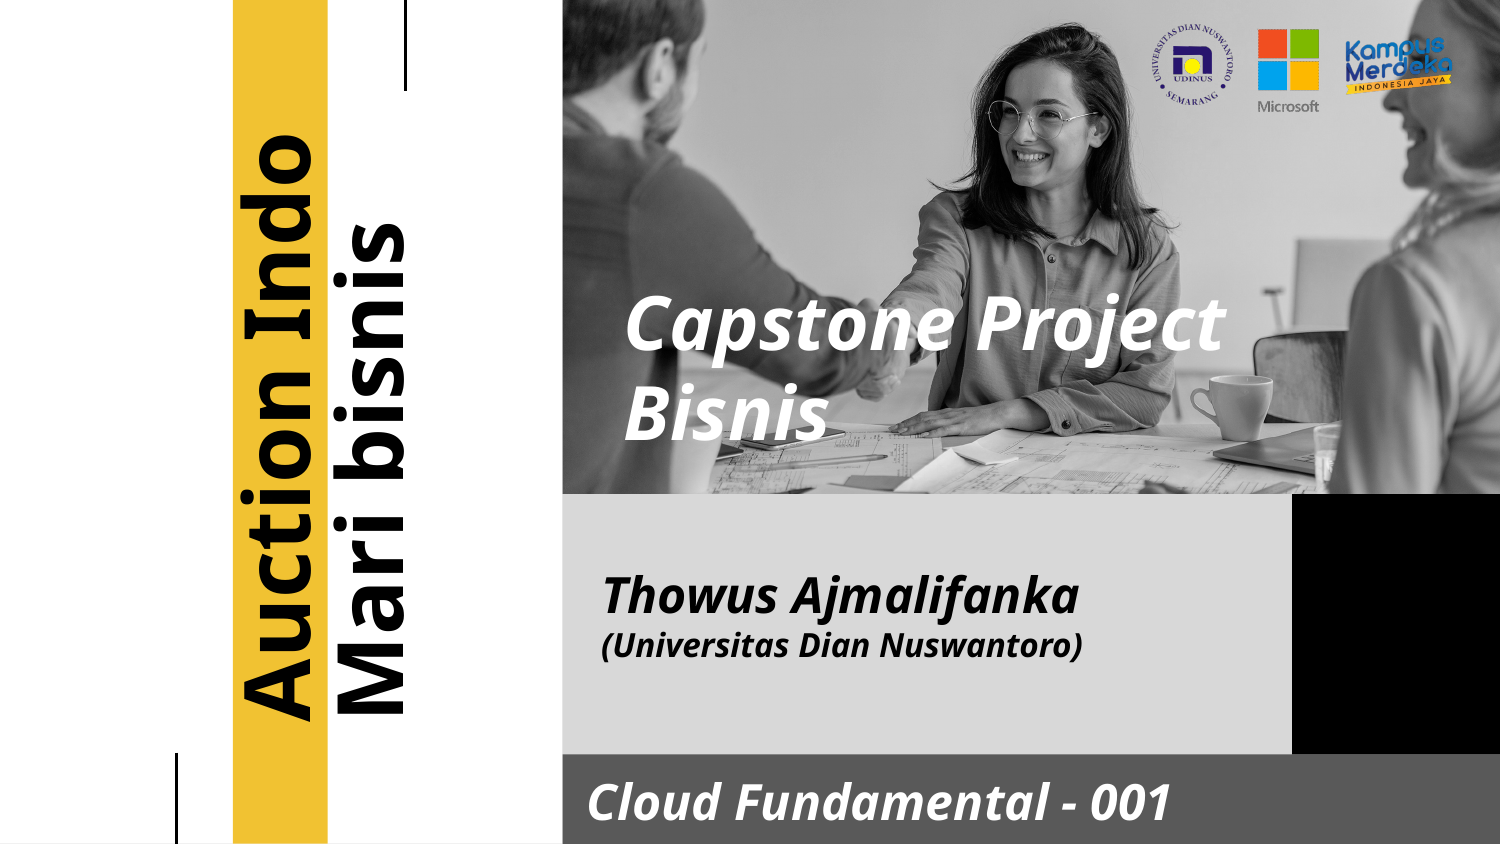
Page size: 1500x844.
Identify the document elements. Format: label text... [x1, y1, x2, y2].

subtitle Thowus Ajmalifanka (Universitas Dian Nuswantoro) [586, 511, 1127, 717]
title Auction Indo Mari bisnis [105, 70, 553, 738]
text_box [232, 0, 328, 70]
text_box [232, 738, 328, 844]
picture [562, 0, 1500, 494]
text_box Cloud Fundamental - 001 [571, 734, 1259, 844]
